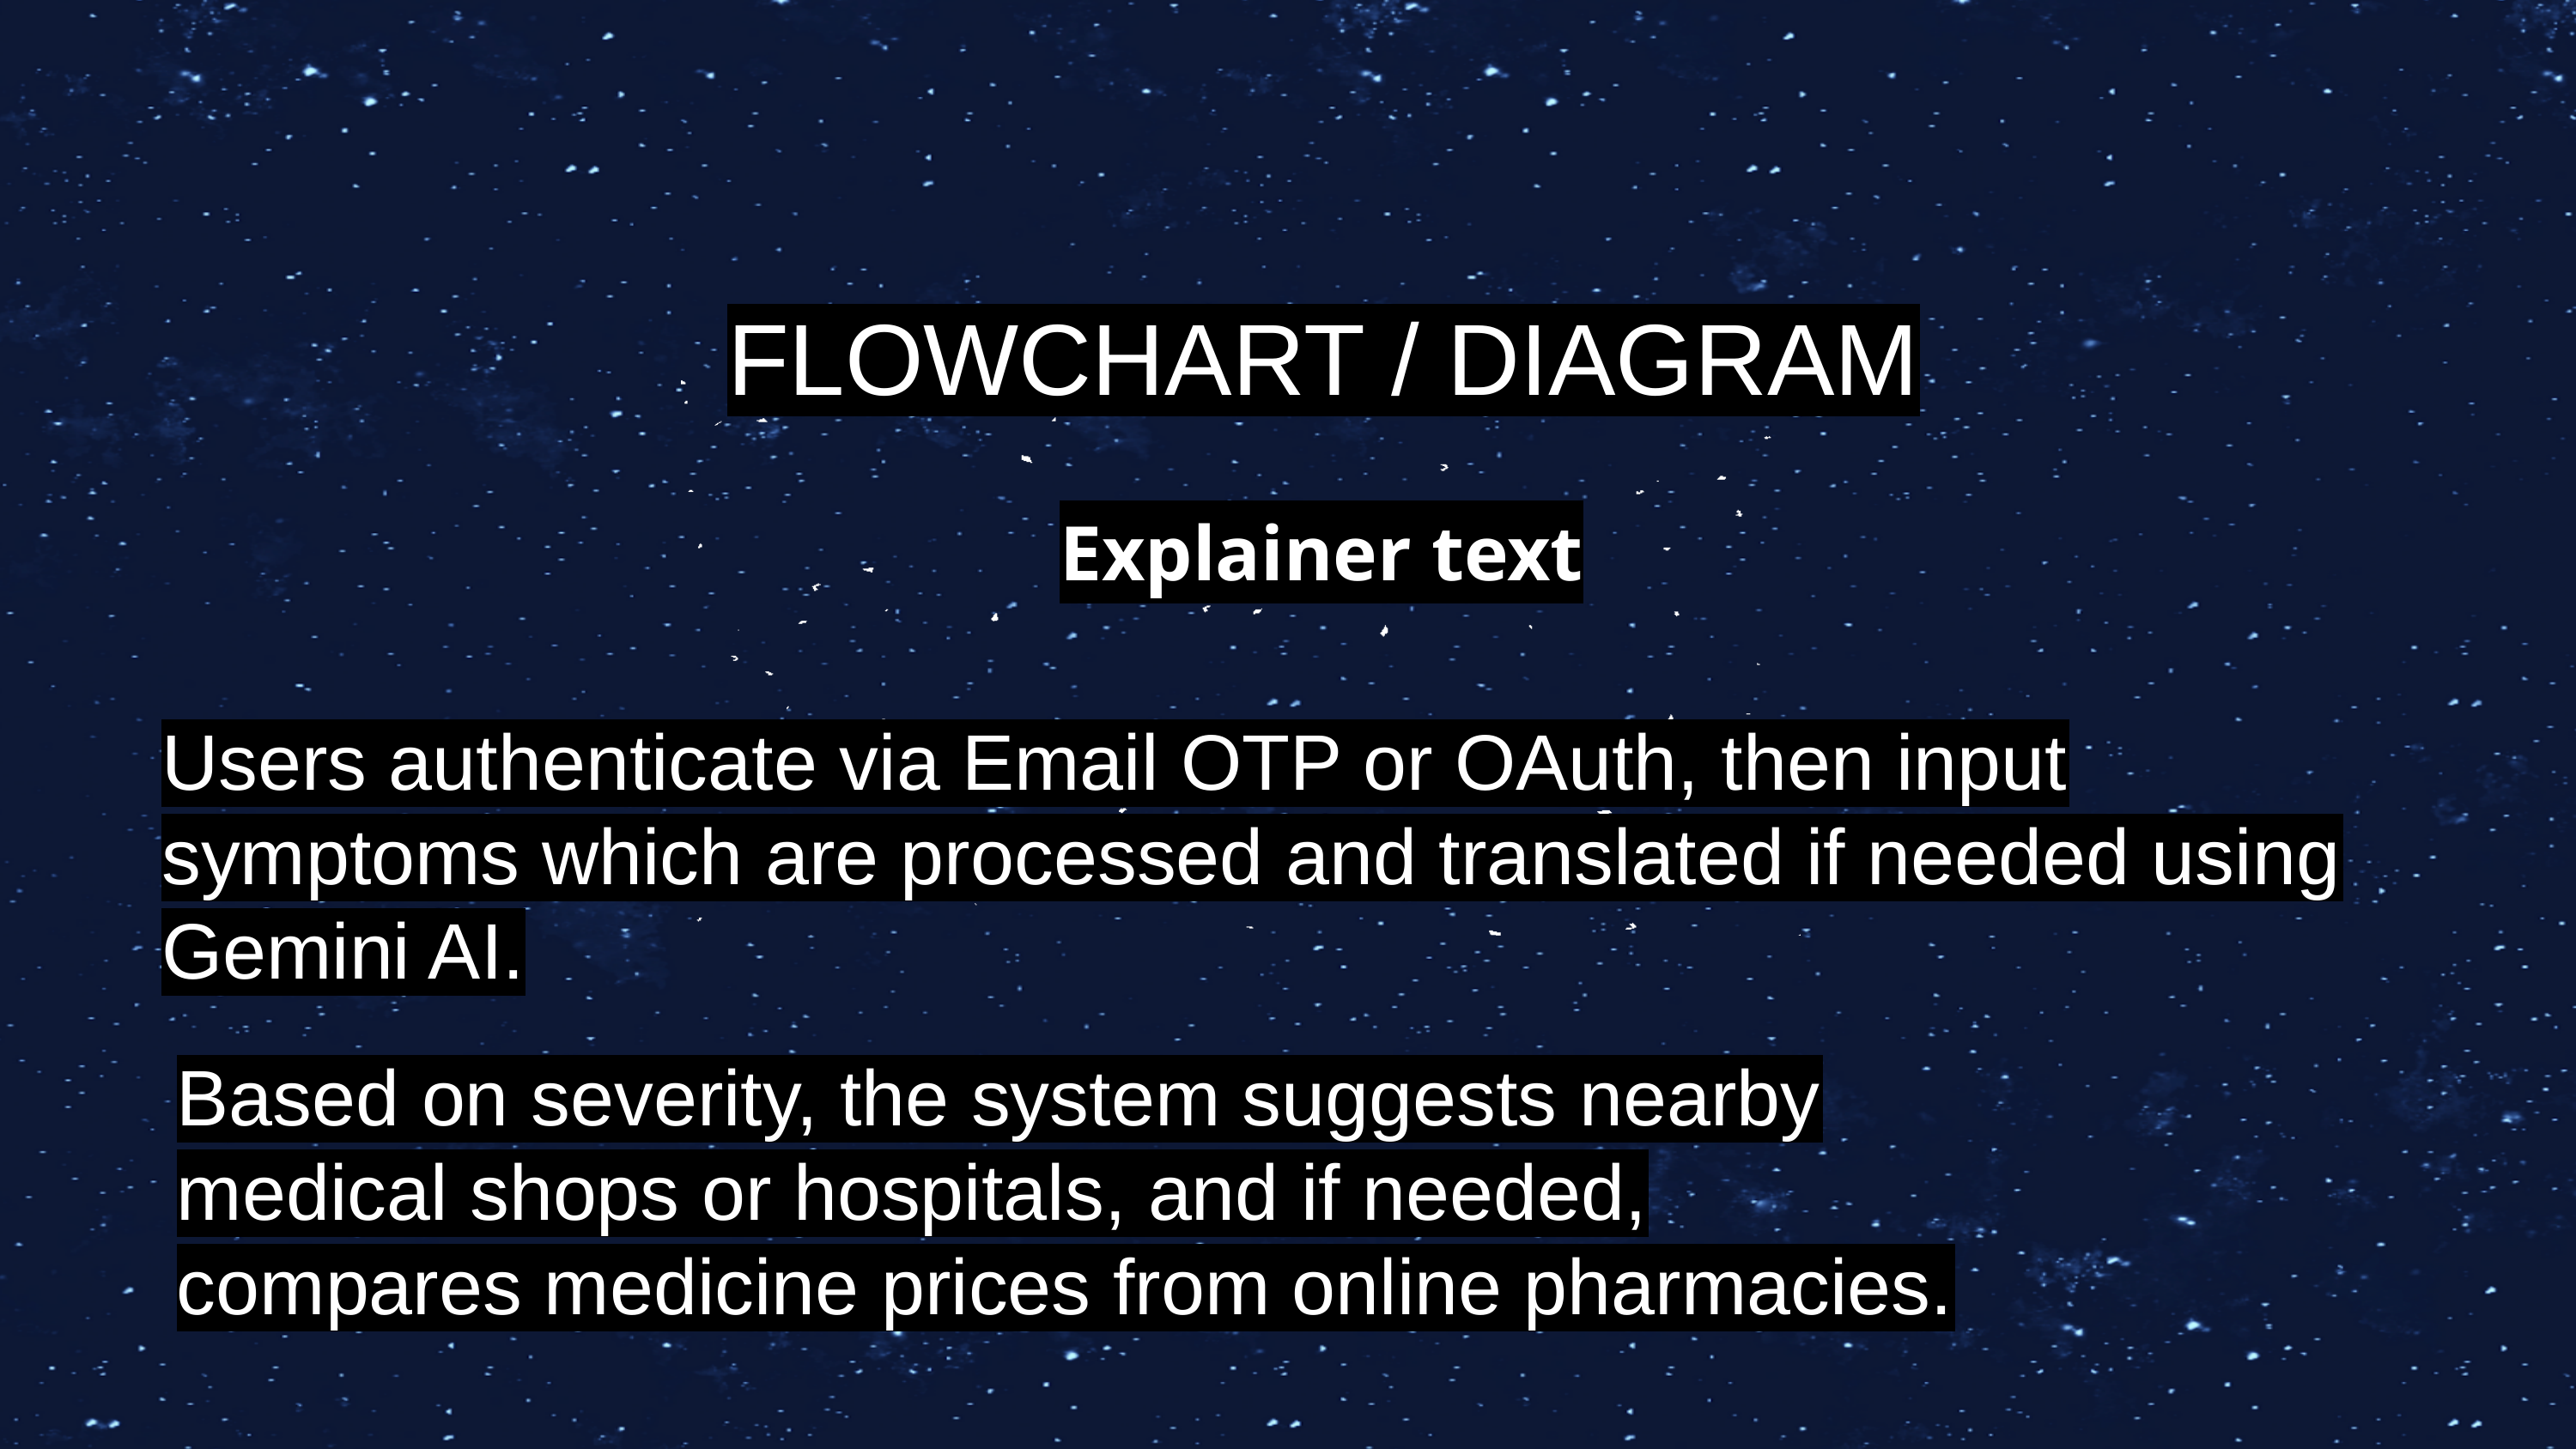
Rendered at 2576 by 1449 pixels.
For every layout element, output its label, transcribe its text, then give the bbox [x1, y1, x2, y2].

text_box Based on severity, the system suggests nearby medical shops or hospitals, and if needed, compares medicine prices from online pharmacies. [163, 1040, 2014, 1337]
text_box Users authenticate via Email OTP or OAuth, then input symptoms which are processed and translated if needed using Gemini AI. [149, 705, 2429, 1002]
text_box FLOWCHART / DIAGRAM [680, 283, 1967, 416]
text_box [0, 0, 2576, 1449]
picture [680, 307, 1801, 936]
